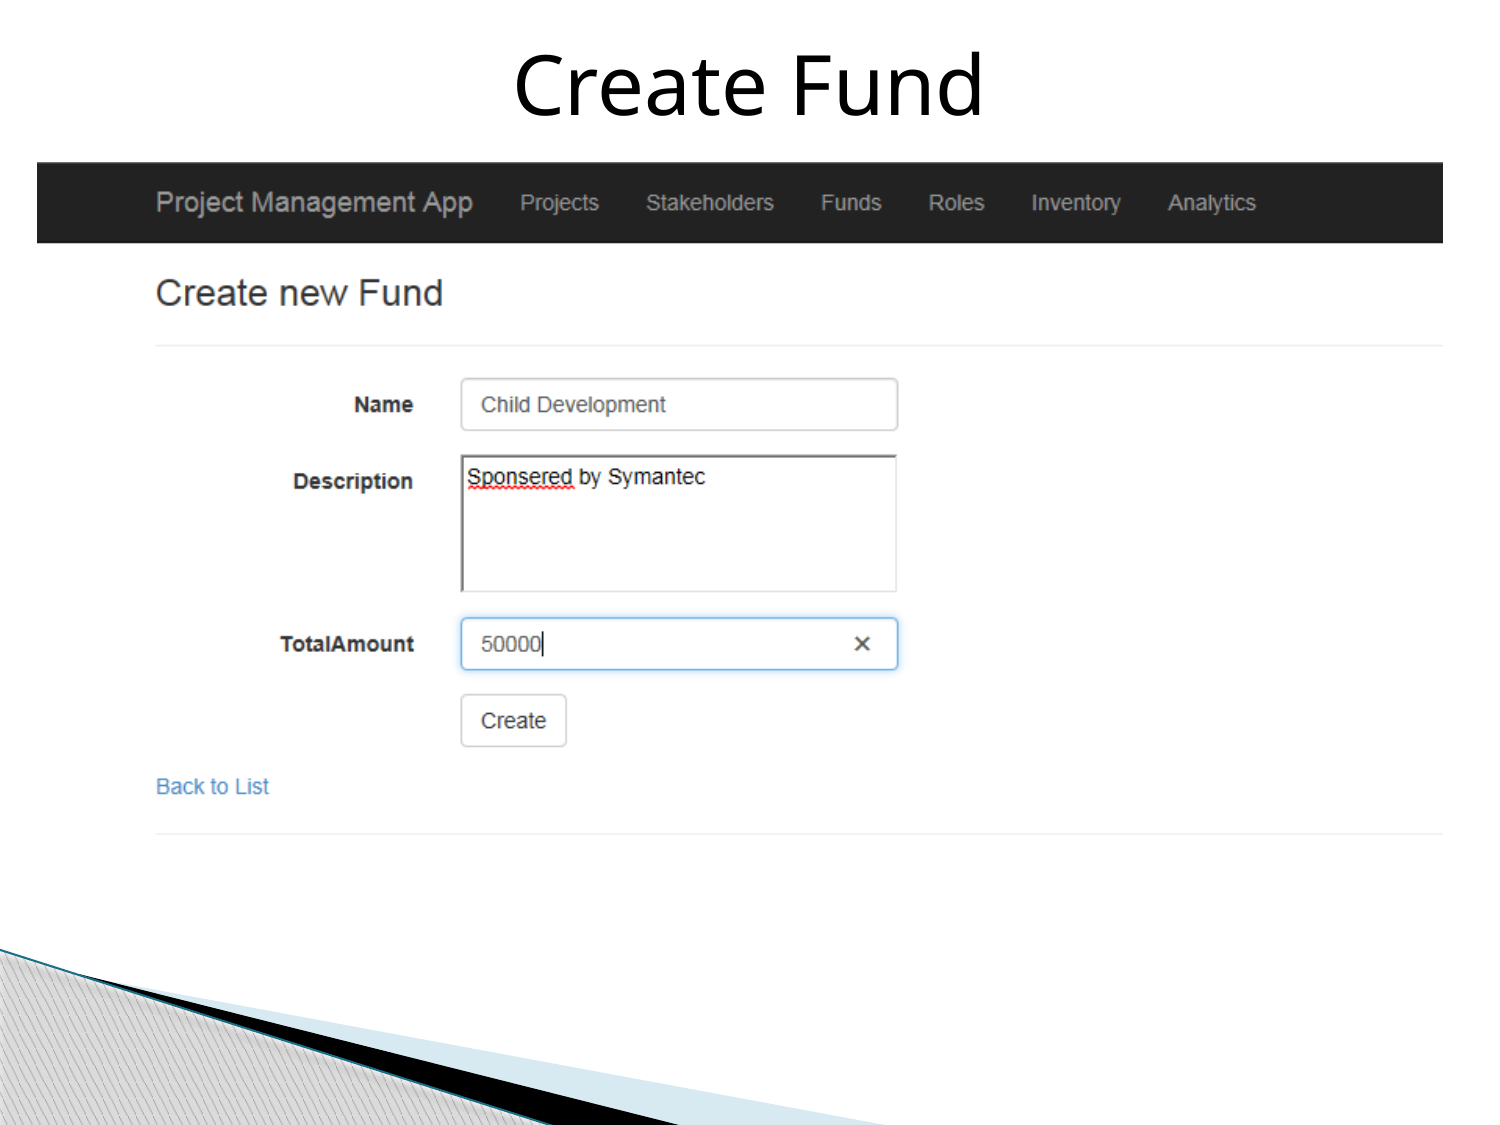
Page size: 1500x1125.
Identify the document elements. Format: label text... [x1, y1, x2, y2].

picture [37, 162, 1443, 893]
text_box Create Fund [0, 24, 1500, 140]
